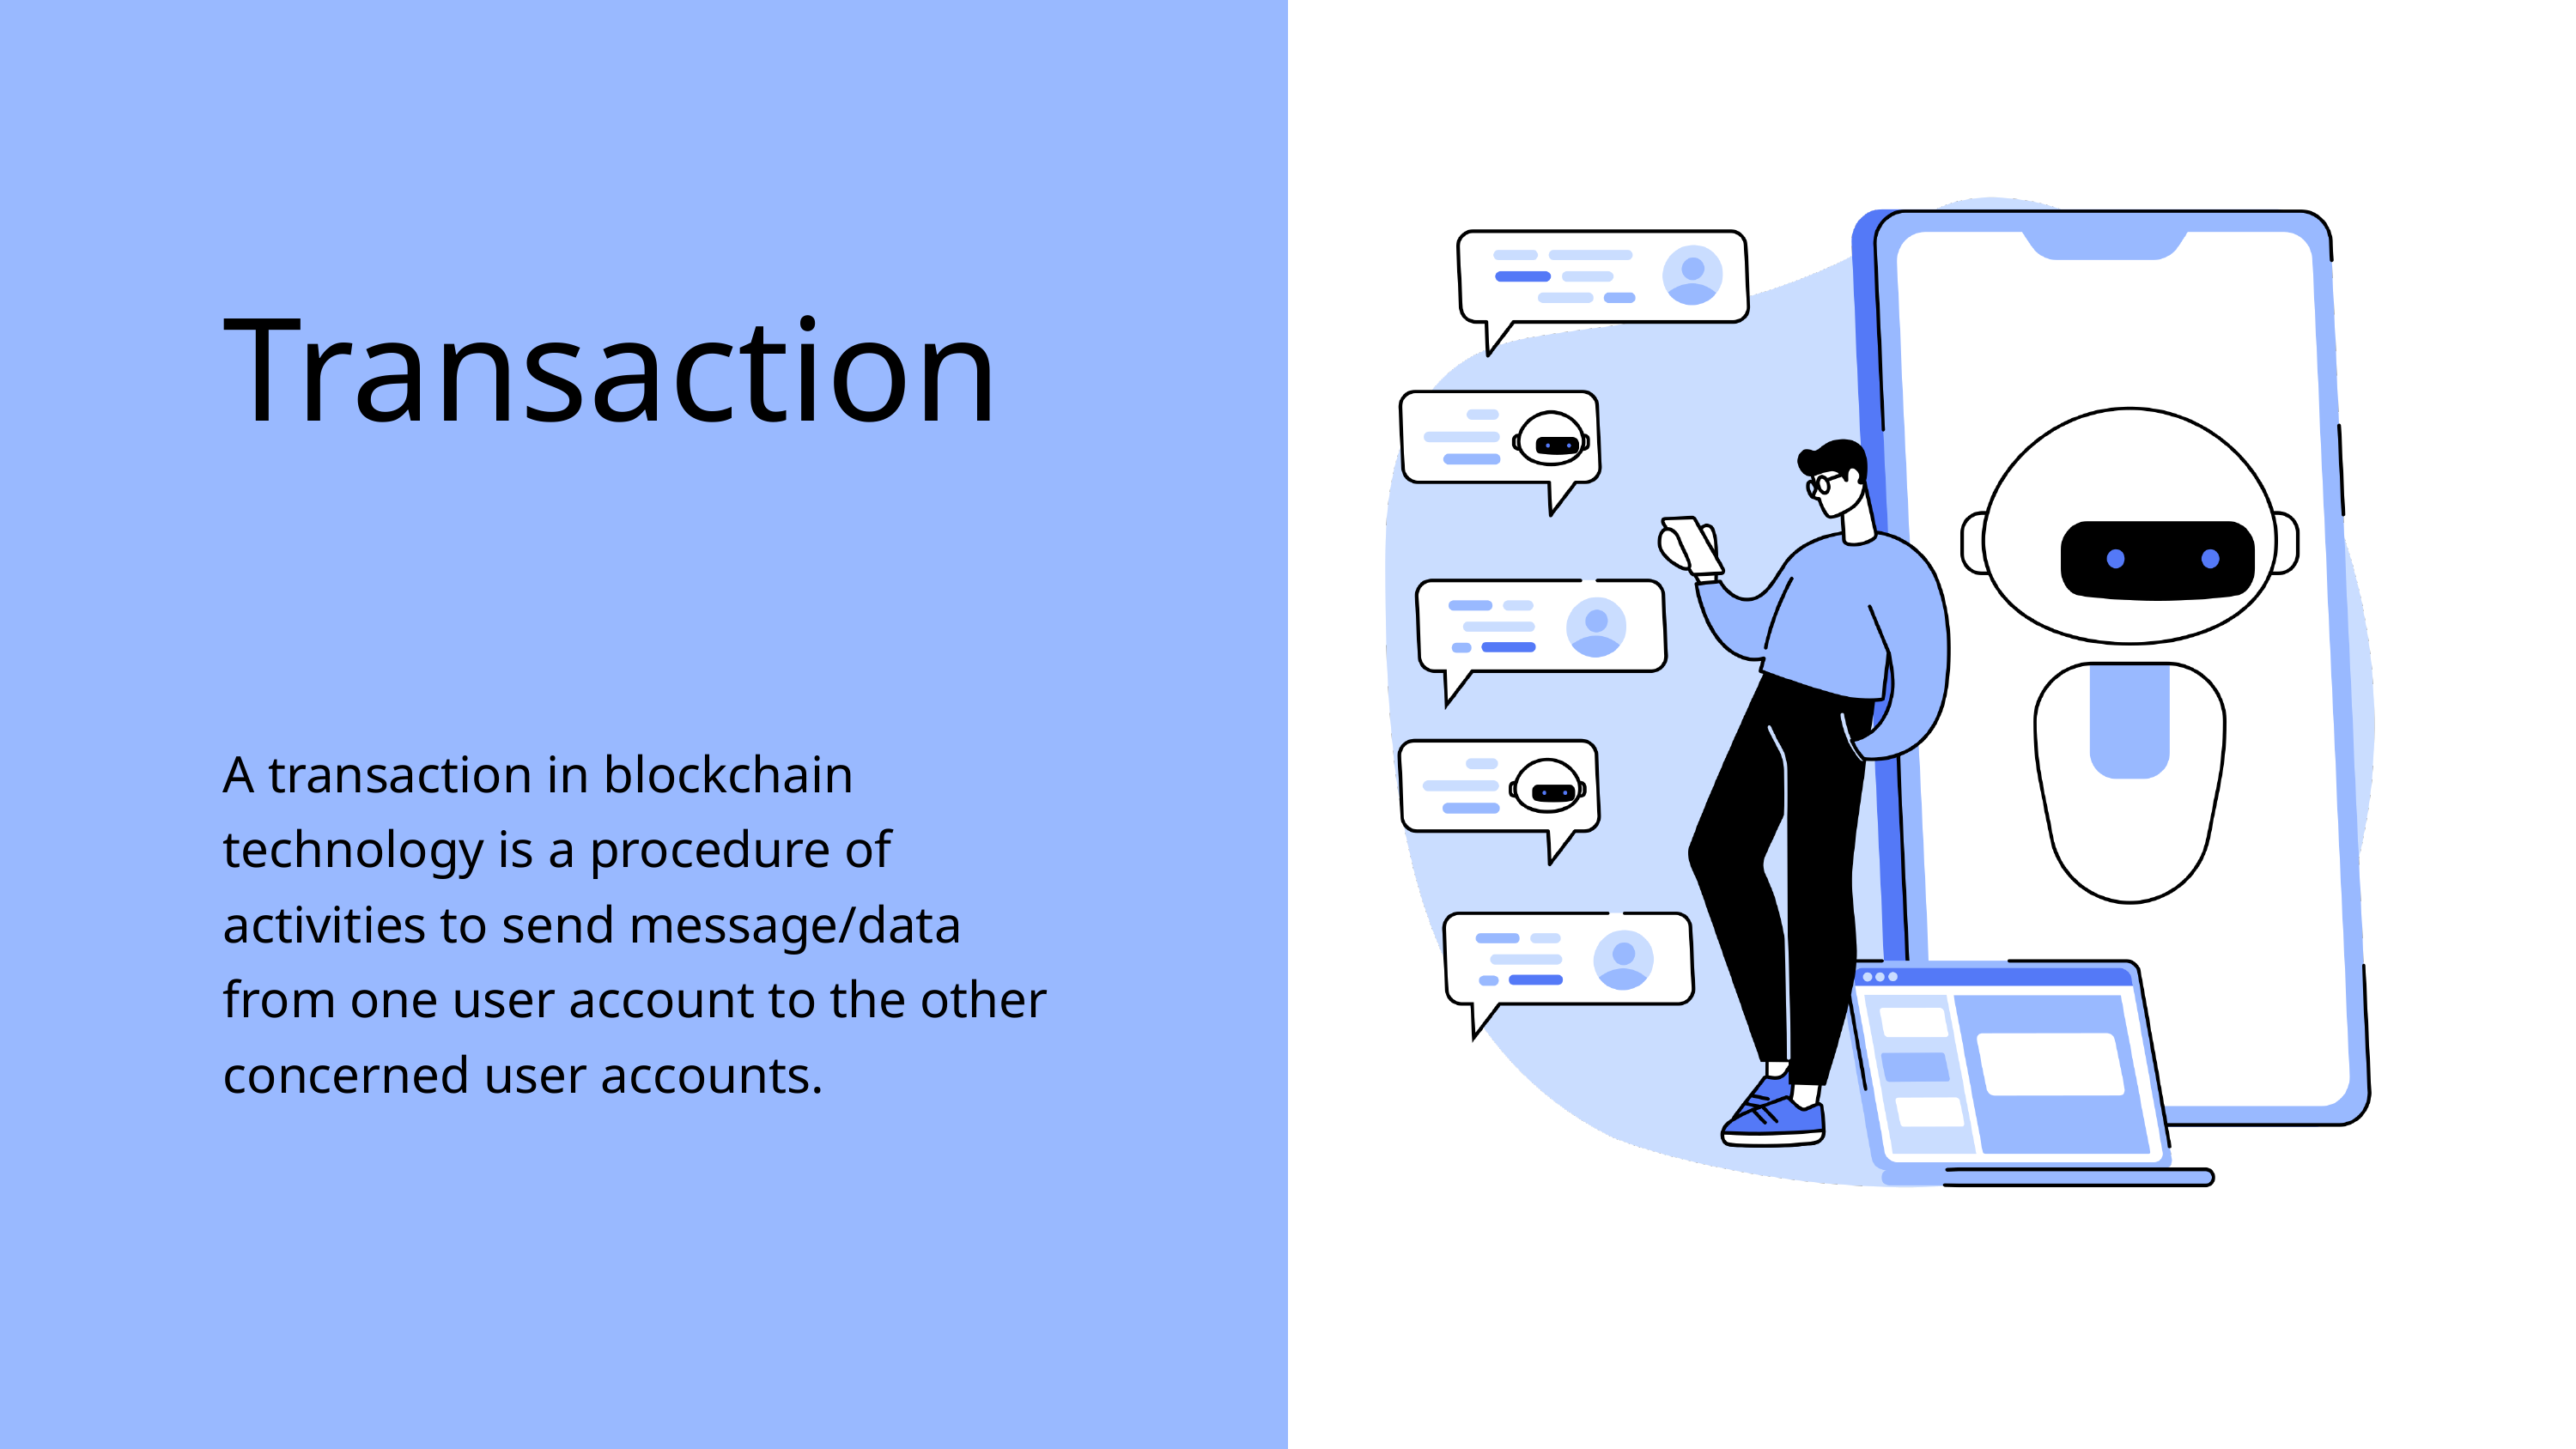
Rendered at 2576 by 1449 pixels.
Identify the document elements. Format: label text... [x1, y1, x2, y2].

text_box A transaction in blockchain technology is a procedure of activities to send message/data from one user account to the other concerned user accounts. [222, 727, 1085, 1103]
text_box Transaction [222, 305, 1085, 451]
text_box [1287, 0, 2576, 1449]
